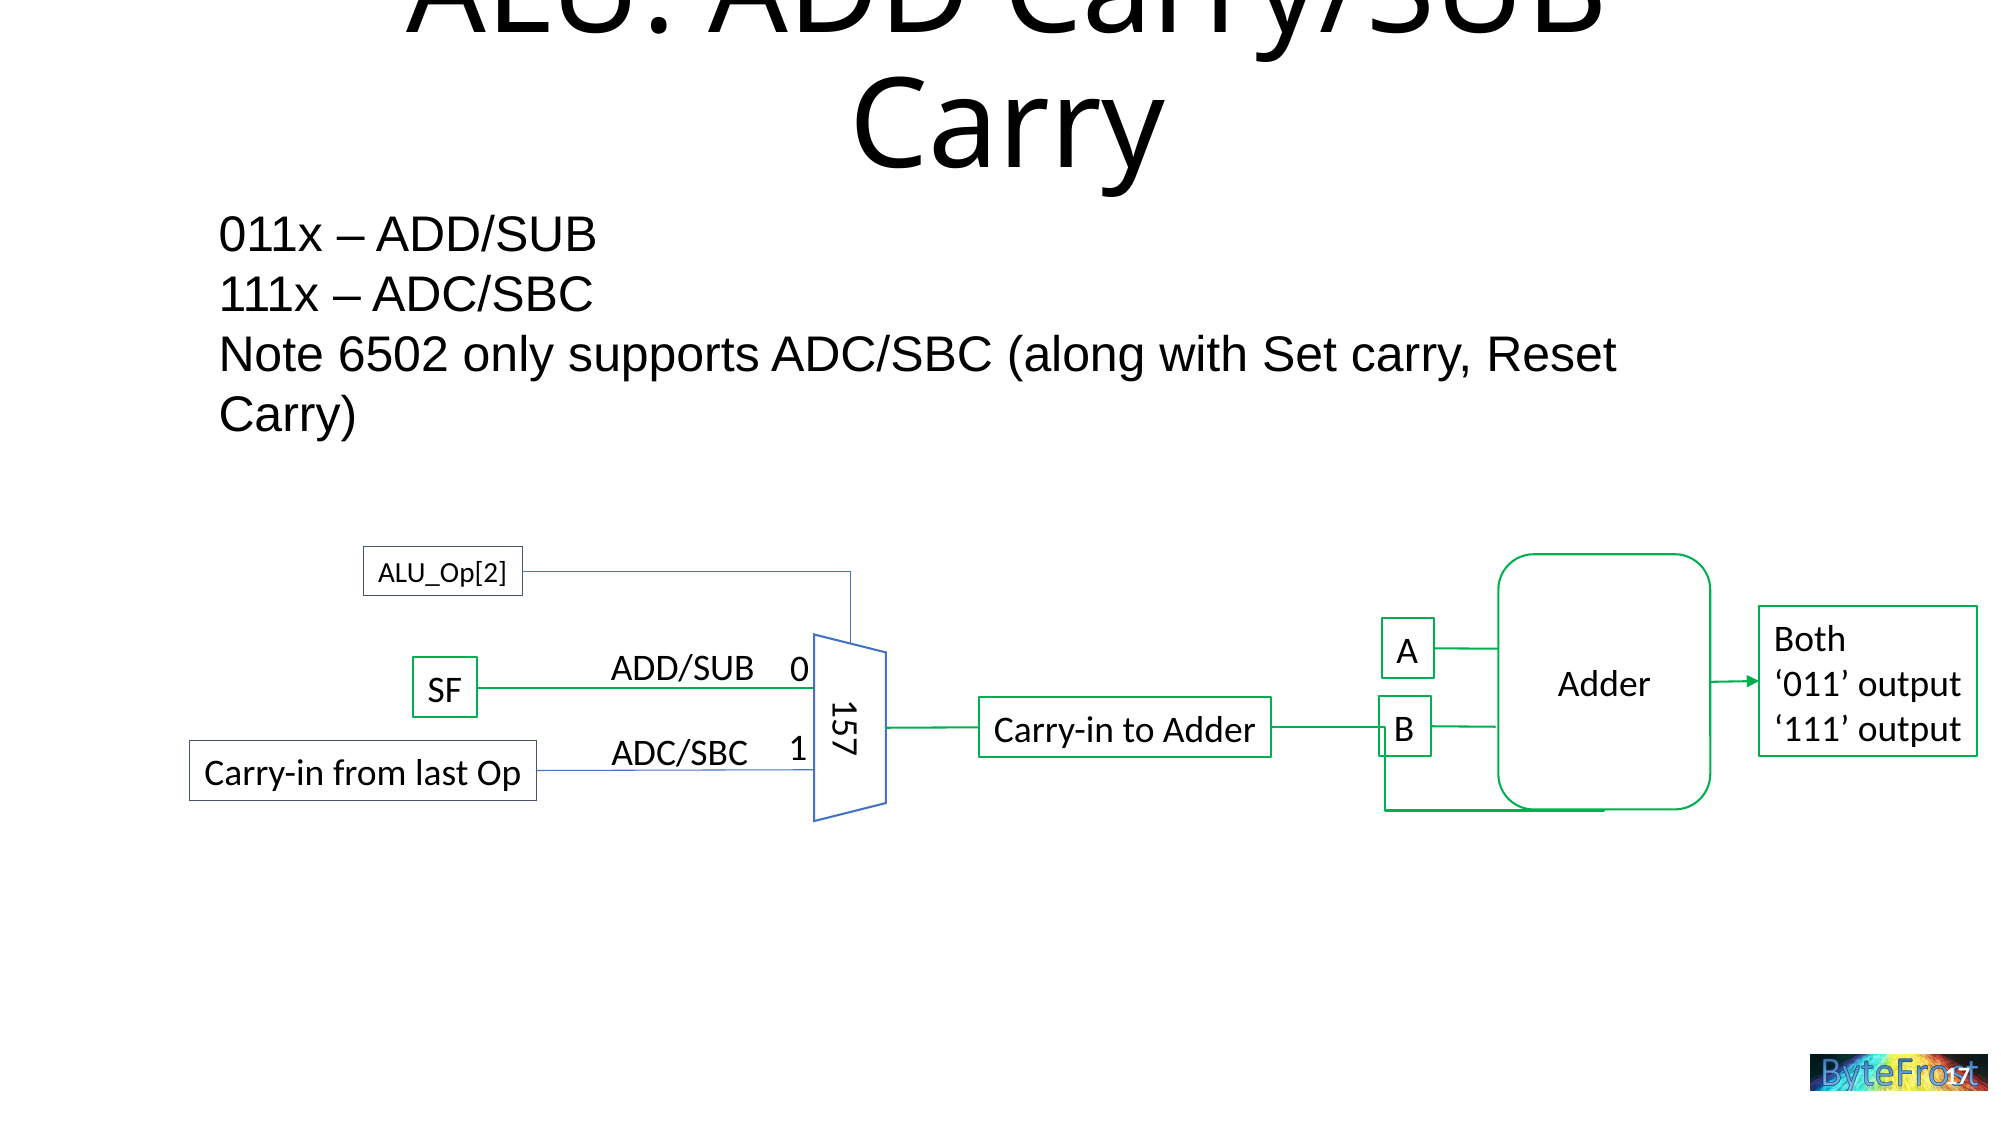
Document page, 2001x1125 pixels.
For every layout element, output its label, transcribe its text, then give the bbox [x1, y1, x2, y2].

text_box B [1378, 696, 1432, 727]
text_box Adder [1497, 553, 1712, 811]
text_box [523, 571, 850, 644]
text_box 157 [813, 642, 887, 823]
text_box 1 [773, 715, 823, 776]
text_box 0 [775, 644, 825, 697]
text_box ADC/SBC [596, 721, 764, 769]
subtitle 011x – ADD/SUB 111x – ADC/SBC Note 6502 only supports ADC/SBC (along with Set carry, Reset Carry) [203, 193, 1704, 466]
text_box ALU_Op[2] [363, 546, 523, 596]
text_box A [1381, 618, 1434, 679]
picture [1810, 1054, 1988, 1091]
text_box Carry-in to Adder [979, 697, 1272, 758]
slide_number 17 [1535, 1044, 1986, 1105]
text_box SF [412, 657, 477, 717]
text_box Both ‘011’ output ‘111’ output [1759, 606, 1977, 756]
text_box ADC/SBC [596, 770, 764, 781]
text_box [1273, 727, 1605, 810]
text_box ADD/SUB [596, 689, 770, 696]
title ALU: ADD Carry/SUB Carry [257, 46, 1758, 202]
text_box ADD/SUB [596, 644, 770, 688]
text_box Carry-in from last Op [189, 740, 537, 801]
